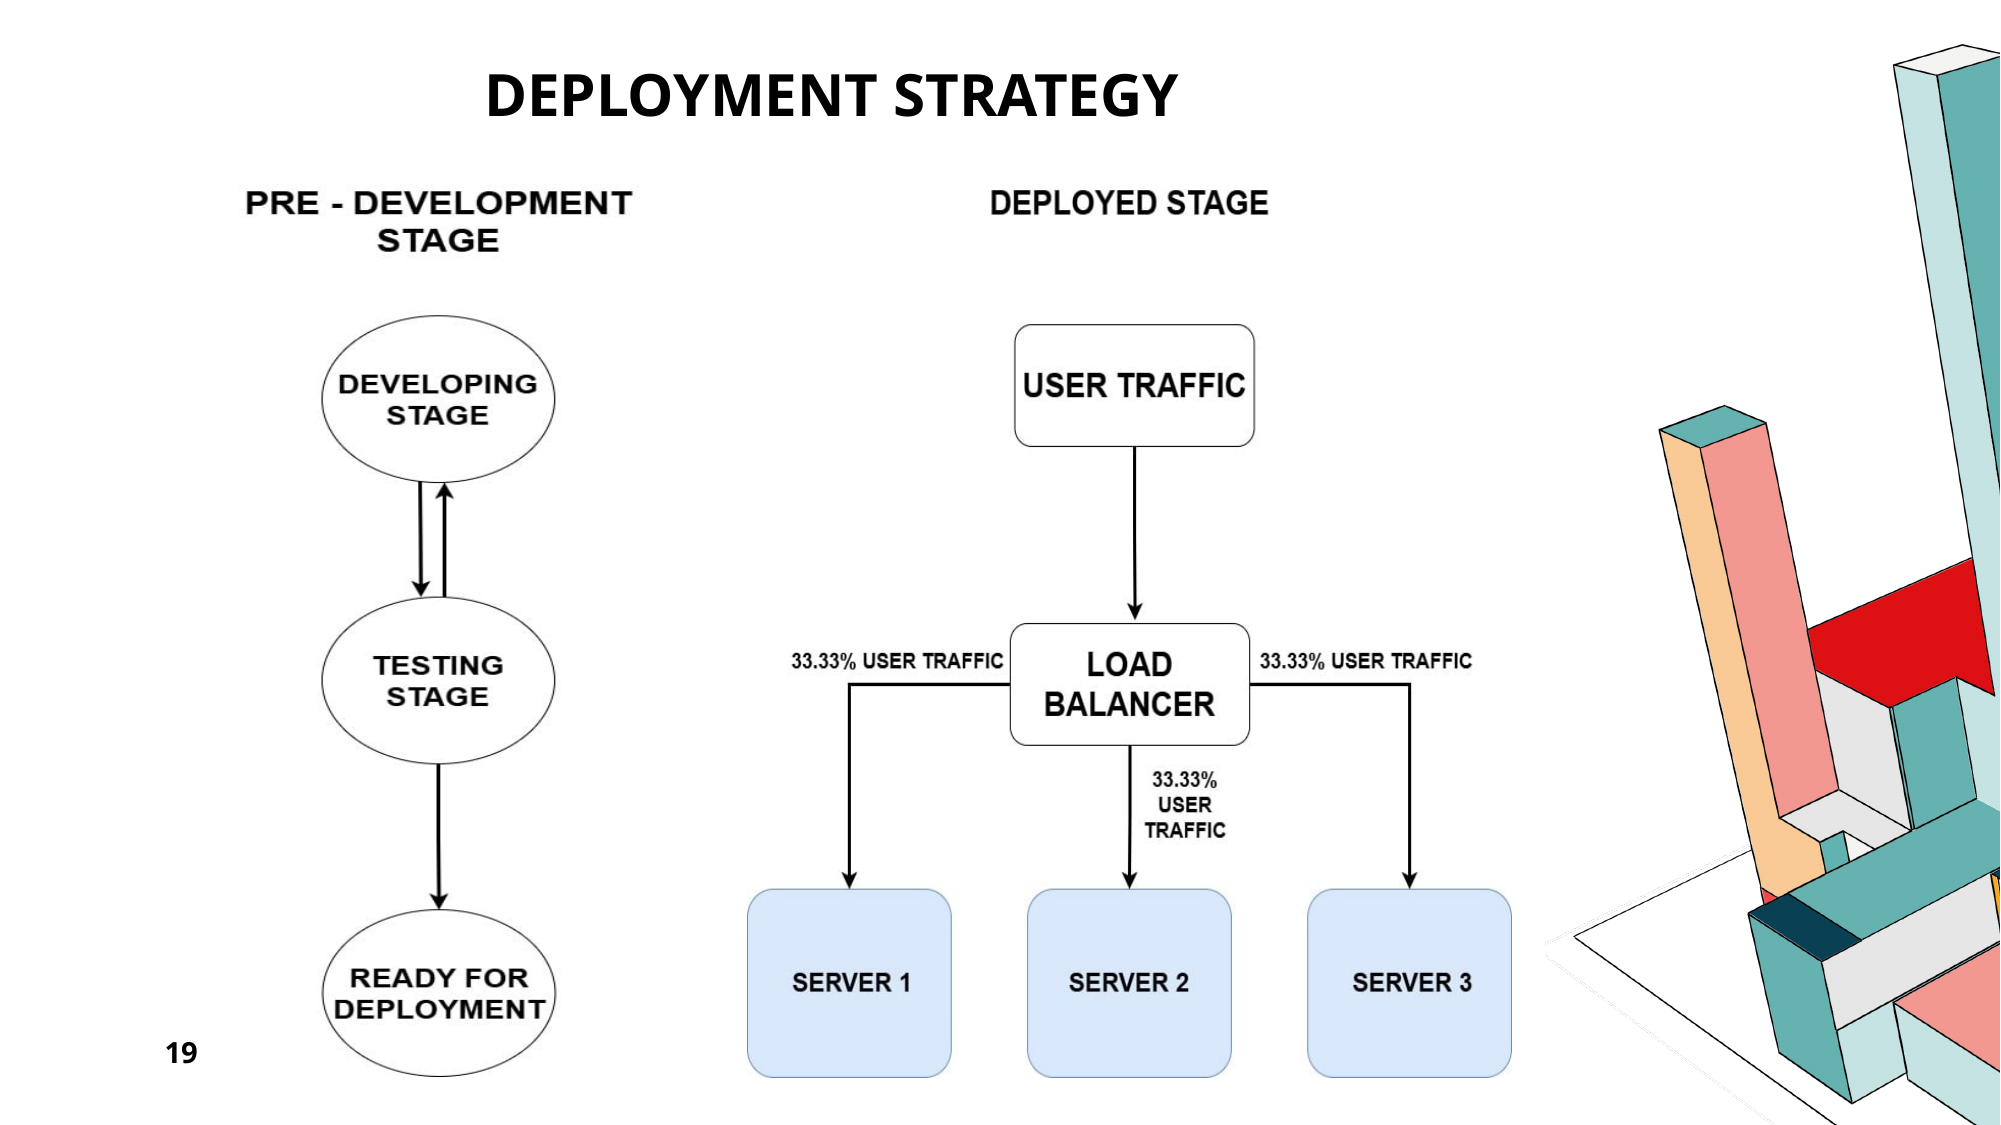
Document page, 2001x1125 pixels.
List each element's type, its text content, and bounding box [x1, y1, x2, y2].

picture [1544, 43, 2000, 1125]
title Deployment strategy [150, 40, 1512, 137]
picture [747, 136, 1512, 1079]
picture [209, 159, 668, 1077]
slide_number 19 [149, 1024, 588, 1085]
